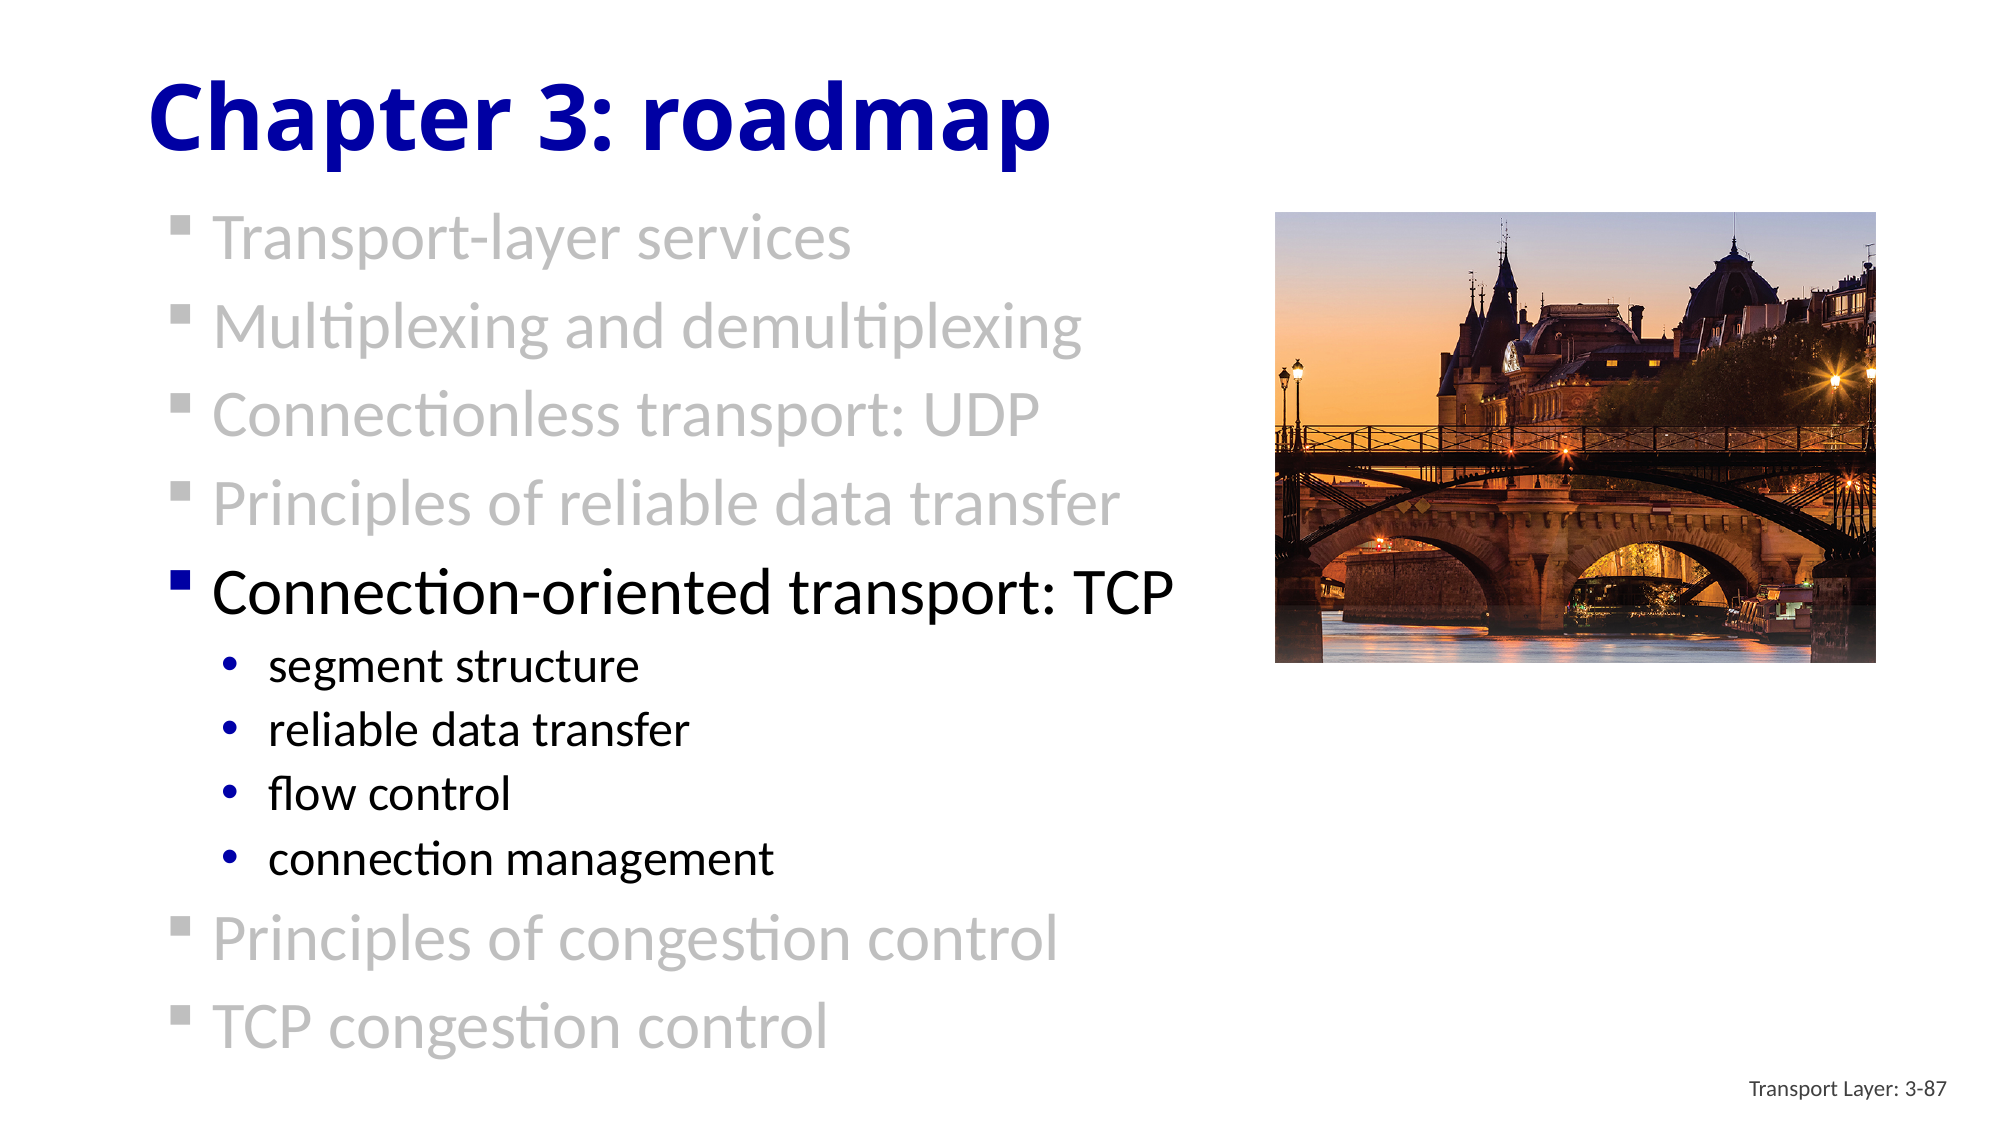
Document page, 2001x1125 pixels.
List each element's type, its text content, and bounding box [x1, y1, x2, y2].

list Transport-layer services Multiplexing and demultiplexing Connectionless transport: UDP Principles of reliable data transfer Connection-oriented transport: TCP segment structure reliable data transfer flow control connection management Principles of congestion control TCP congestion control [131, 194, 1217, 1117]
picture [1275, 212, 1876, 663]
slide_number Transport Layer: 3-87 [1512, 1056, 1963, 1117]
title Chapter 3: roadmap [131, 47, 1856, 195]
